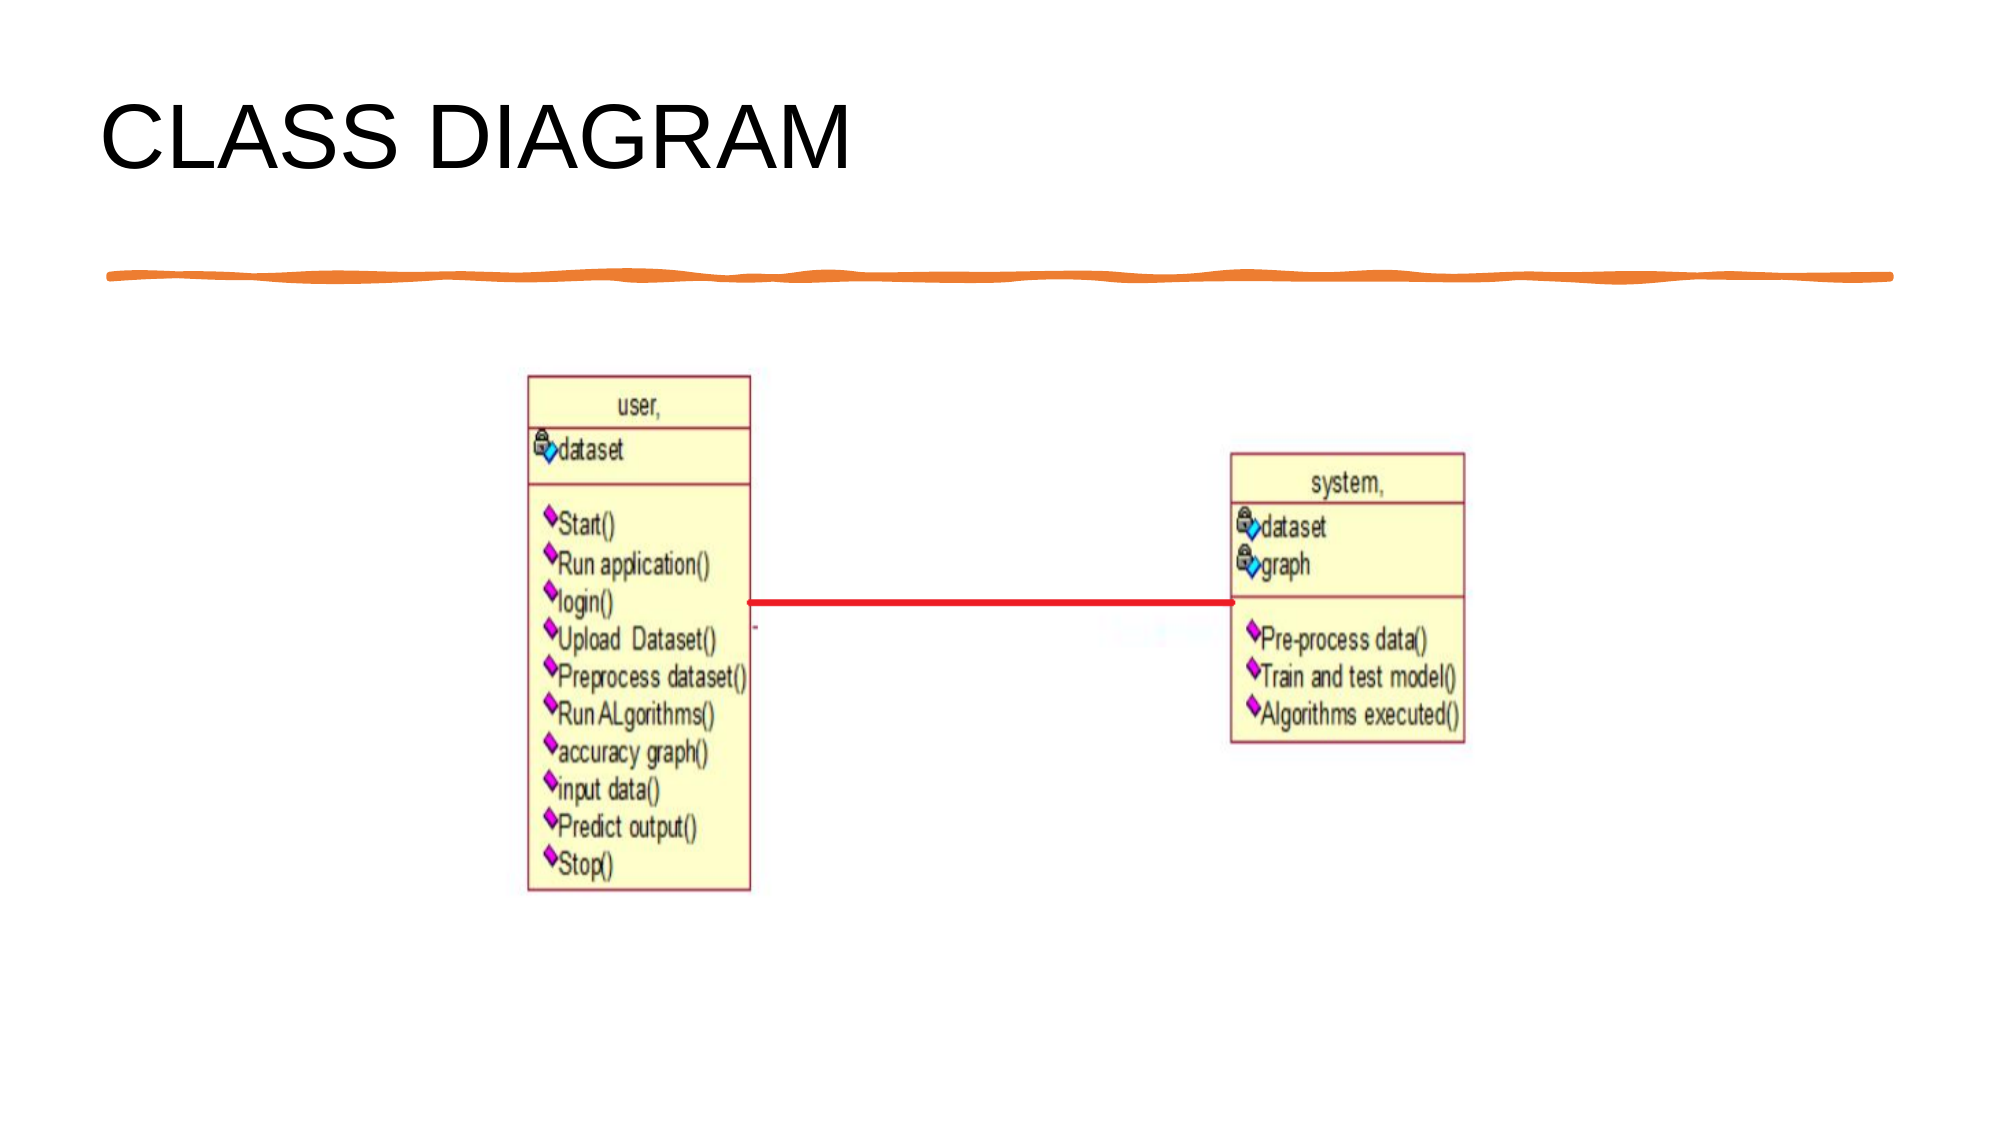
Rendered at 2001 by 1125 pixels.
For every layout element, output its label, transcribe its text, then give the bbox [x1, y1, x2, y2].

title CLASS DIAGRAM [99, 44, 1900, 233]
text_box [108, 270, 1892, 283]
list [481, 336, 1518, 989]
